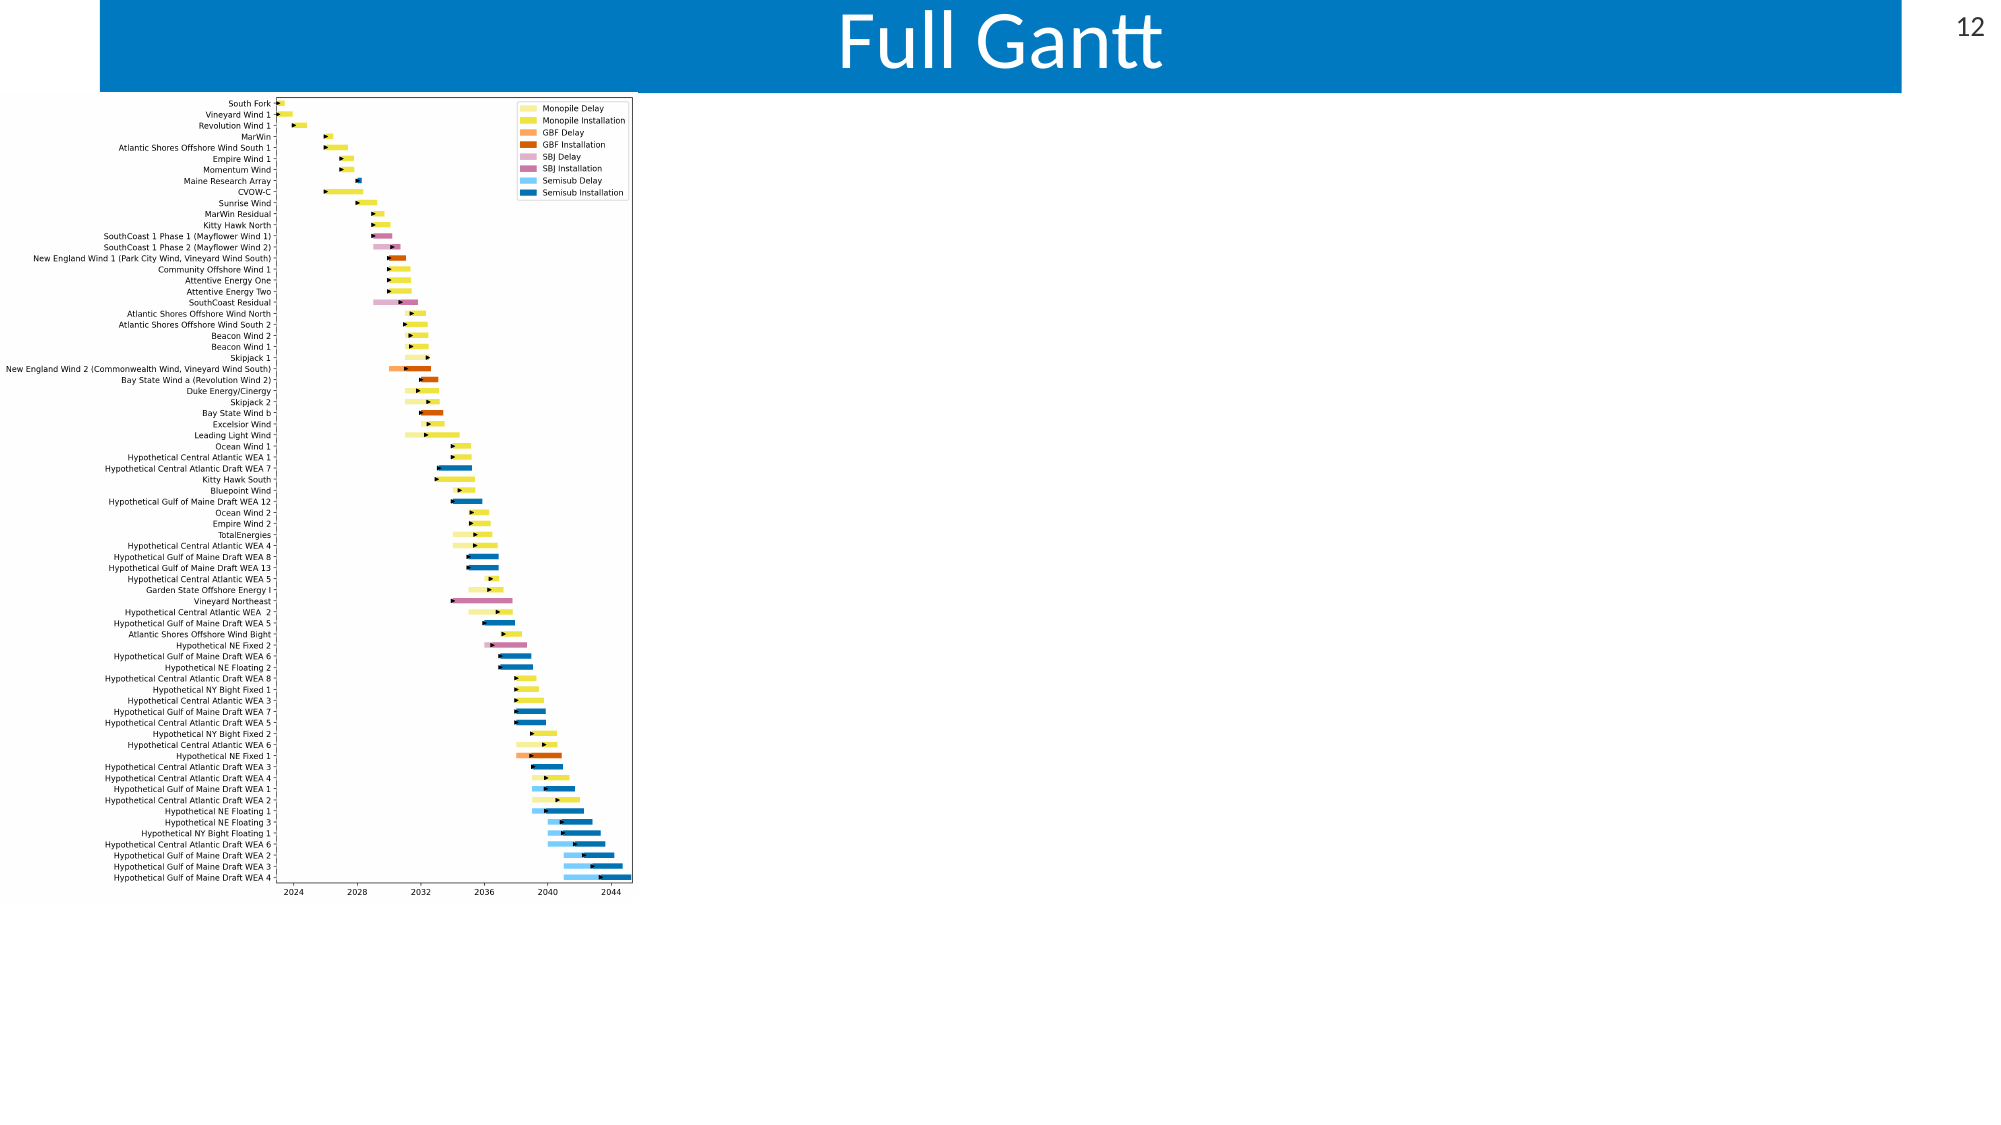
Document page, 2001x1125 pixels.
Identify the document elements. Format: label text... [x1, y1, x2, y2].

picture [0, 92, 638, 902]
title Full Gantt [99, 0, 1902, 94]
